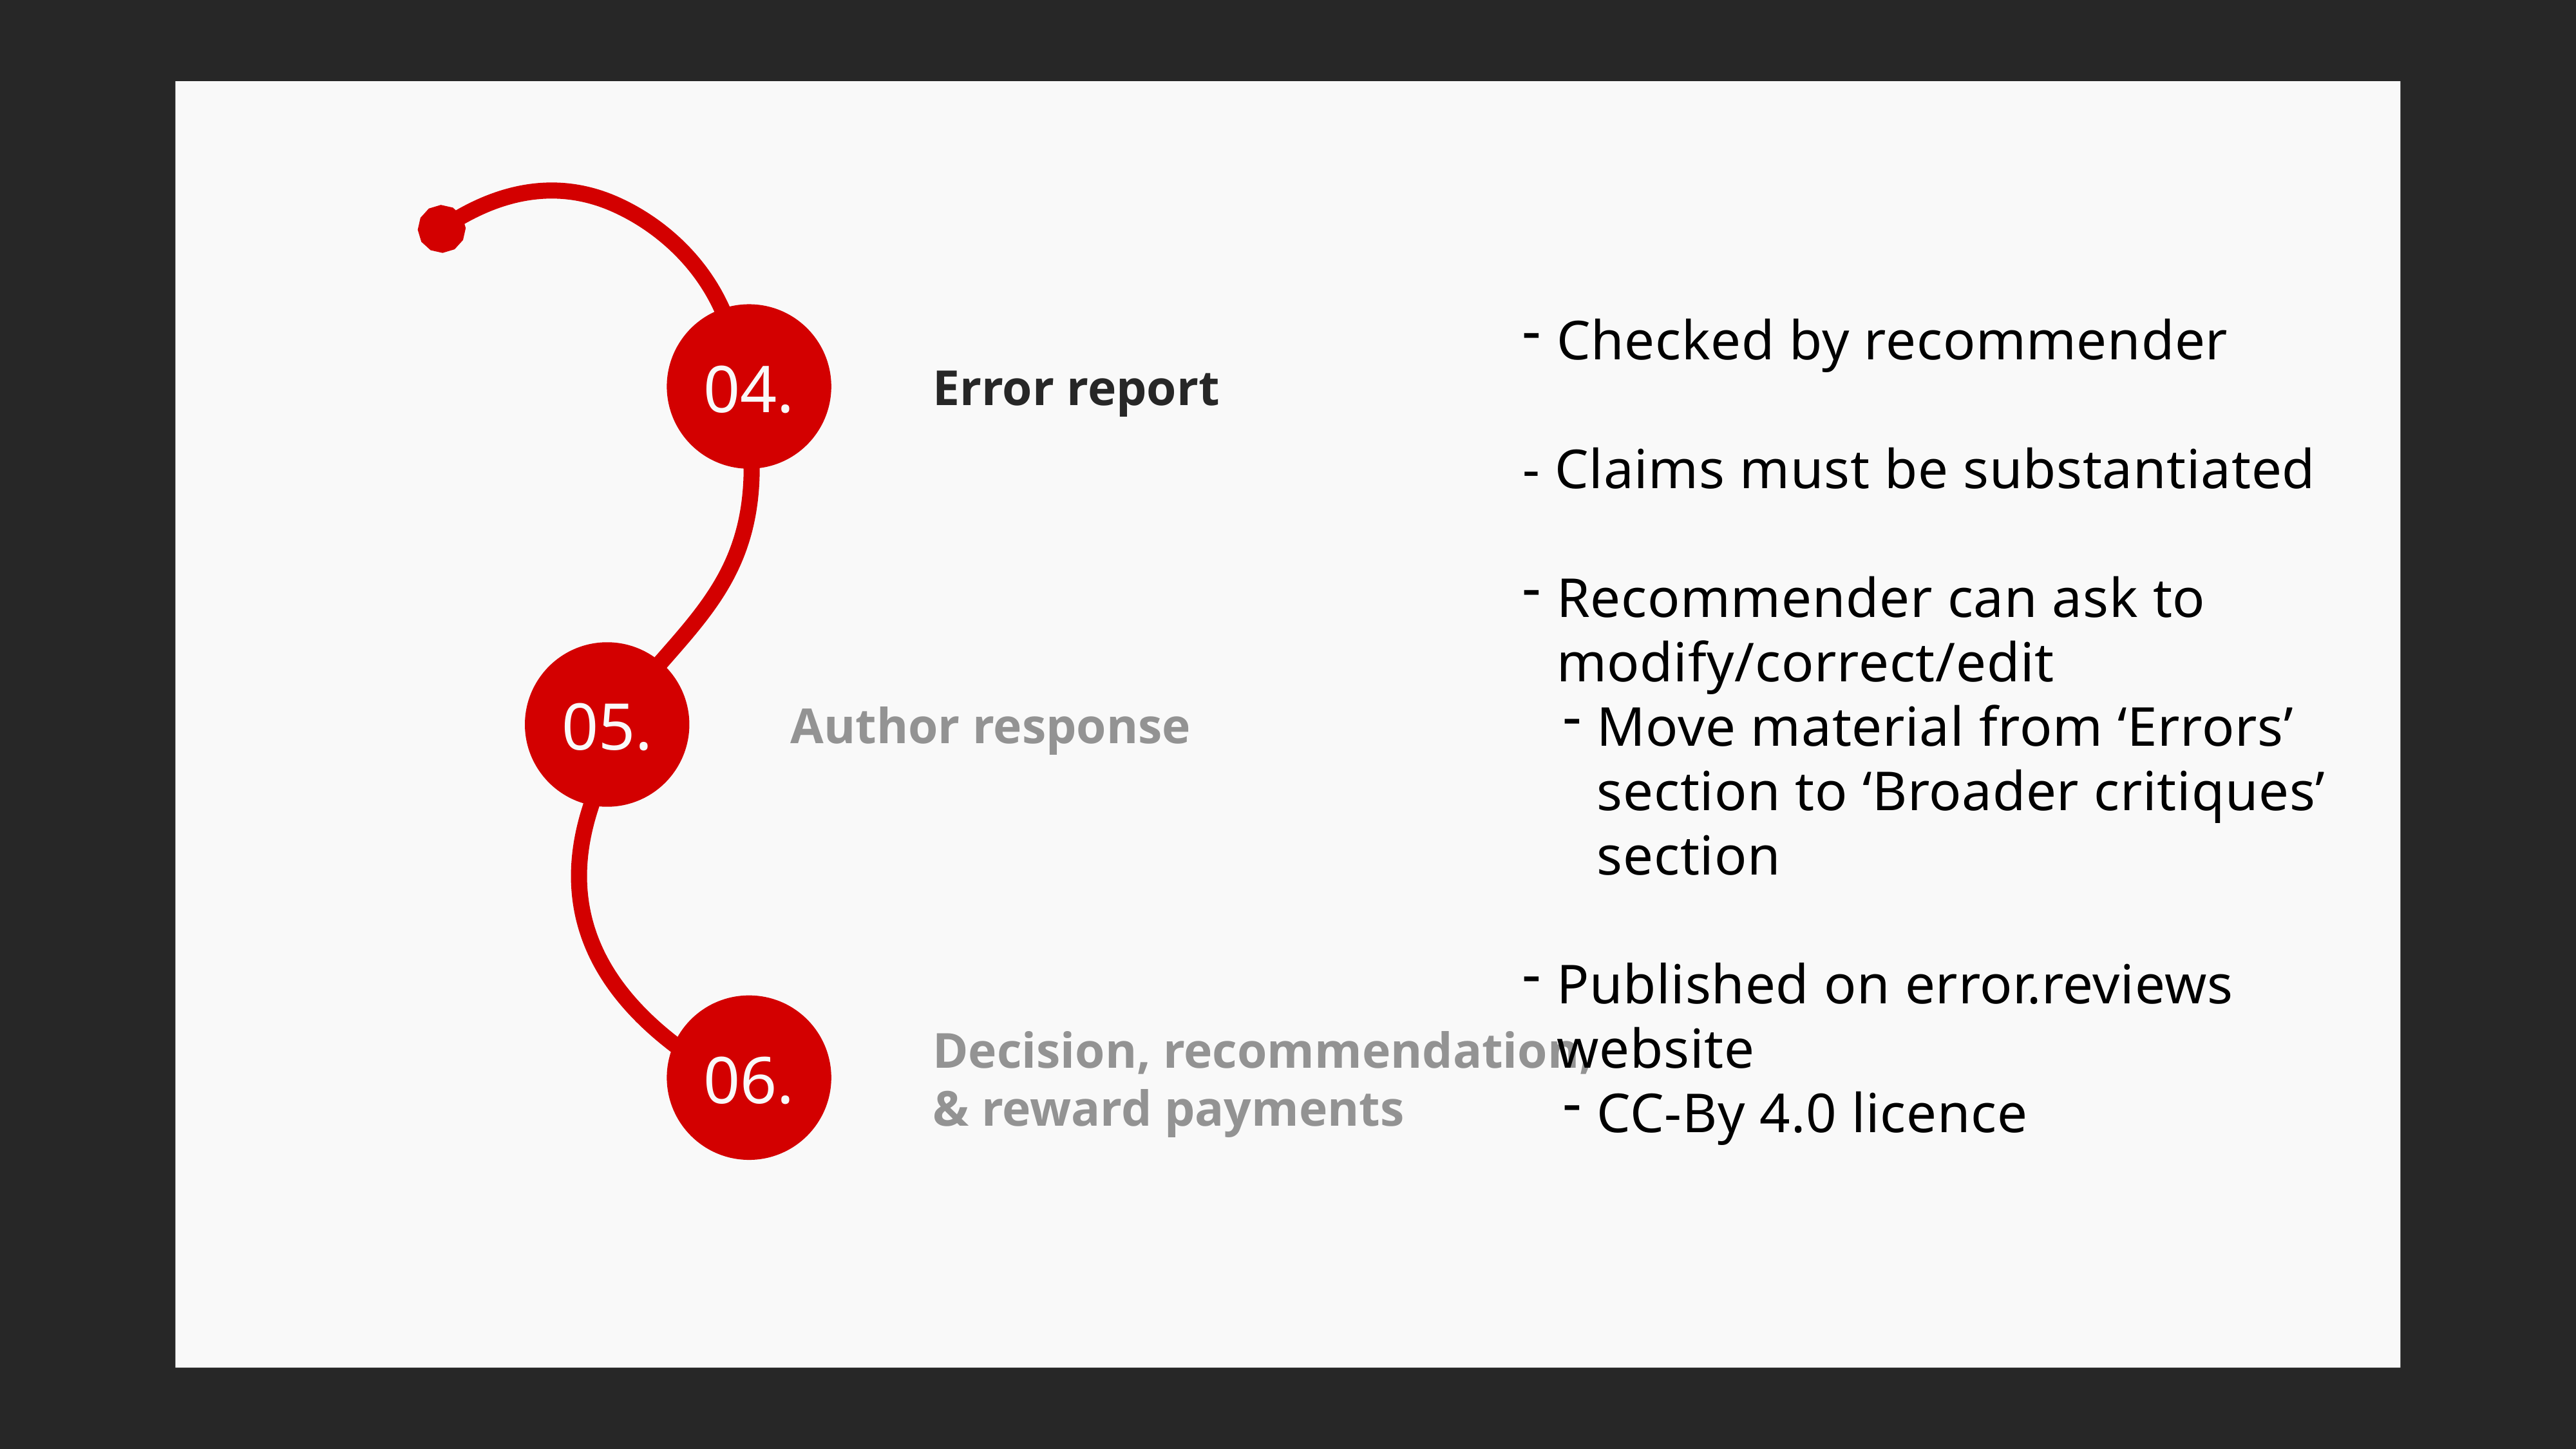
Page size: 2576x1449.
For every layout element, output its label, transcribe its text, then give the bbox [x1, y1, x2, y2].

list 06. [685, 1028, 814, 1128]
list 05. [542, 674, 672, 774]
list Author response [780, 685, 1513, 764]
list 04. [677, 337, 820, 437]
list Decision, recommendation, & reward payments [922, 1008, 1513, 1148]
text_box Checked by recommender - Claims must be substantiated Recommender can ask to modify/correct/edit Move material from ‘Errors’ section to ‘Broader critiques’ section Published on error.reviews website CC-By 4.0 licence [1513, 172, 2355, 1277]
list Error report [922, 347, 1513, 425]
